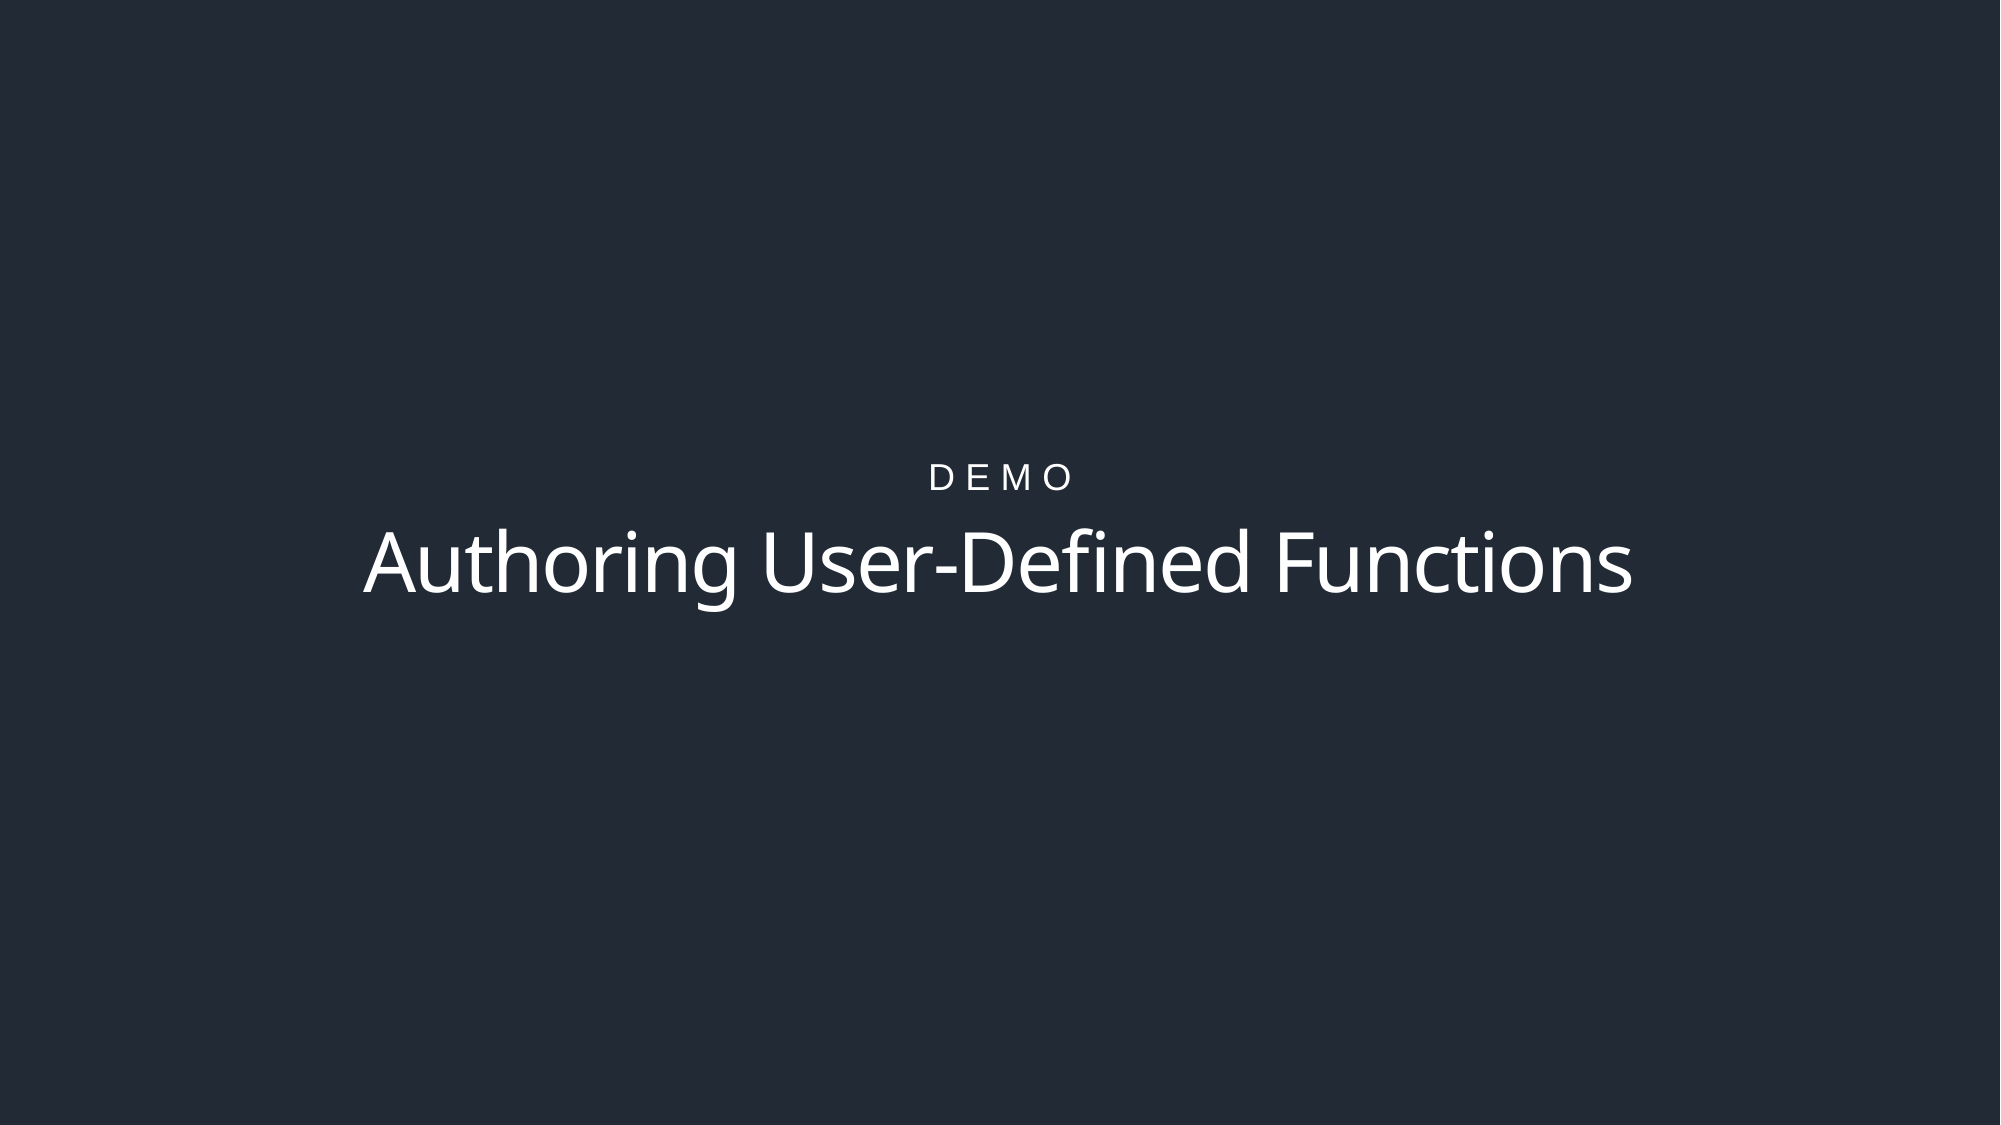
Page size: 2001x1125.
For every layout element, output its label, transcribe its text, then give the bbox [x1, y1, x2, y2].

title Authoring User-Defined Functions [191, 505, 1809, 628]
